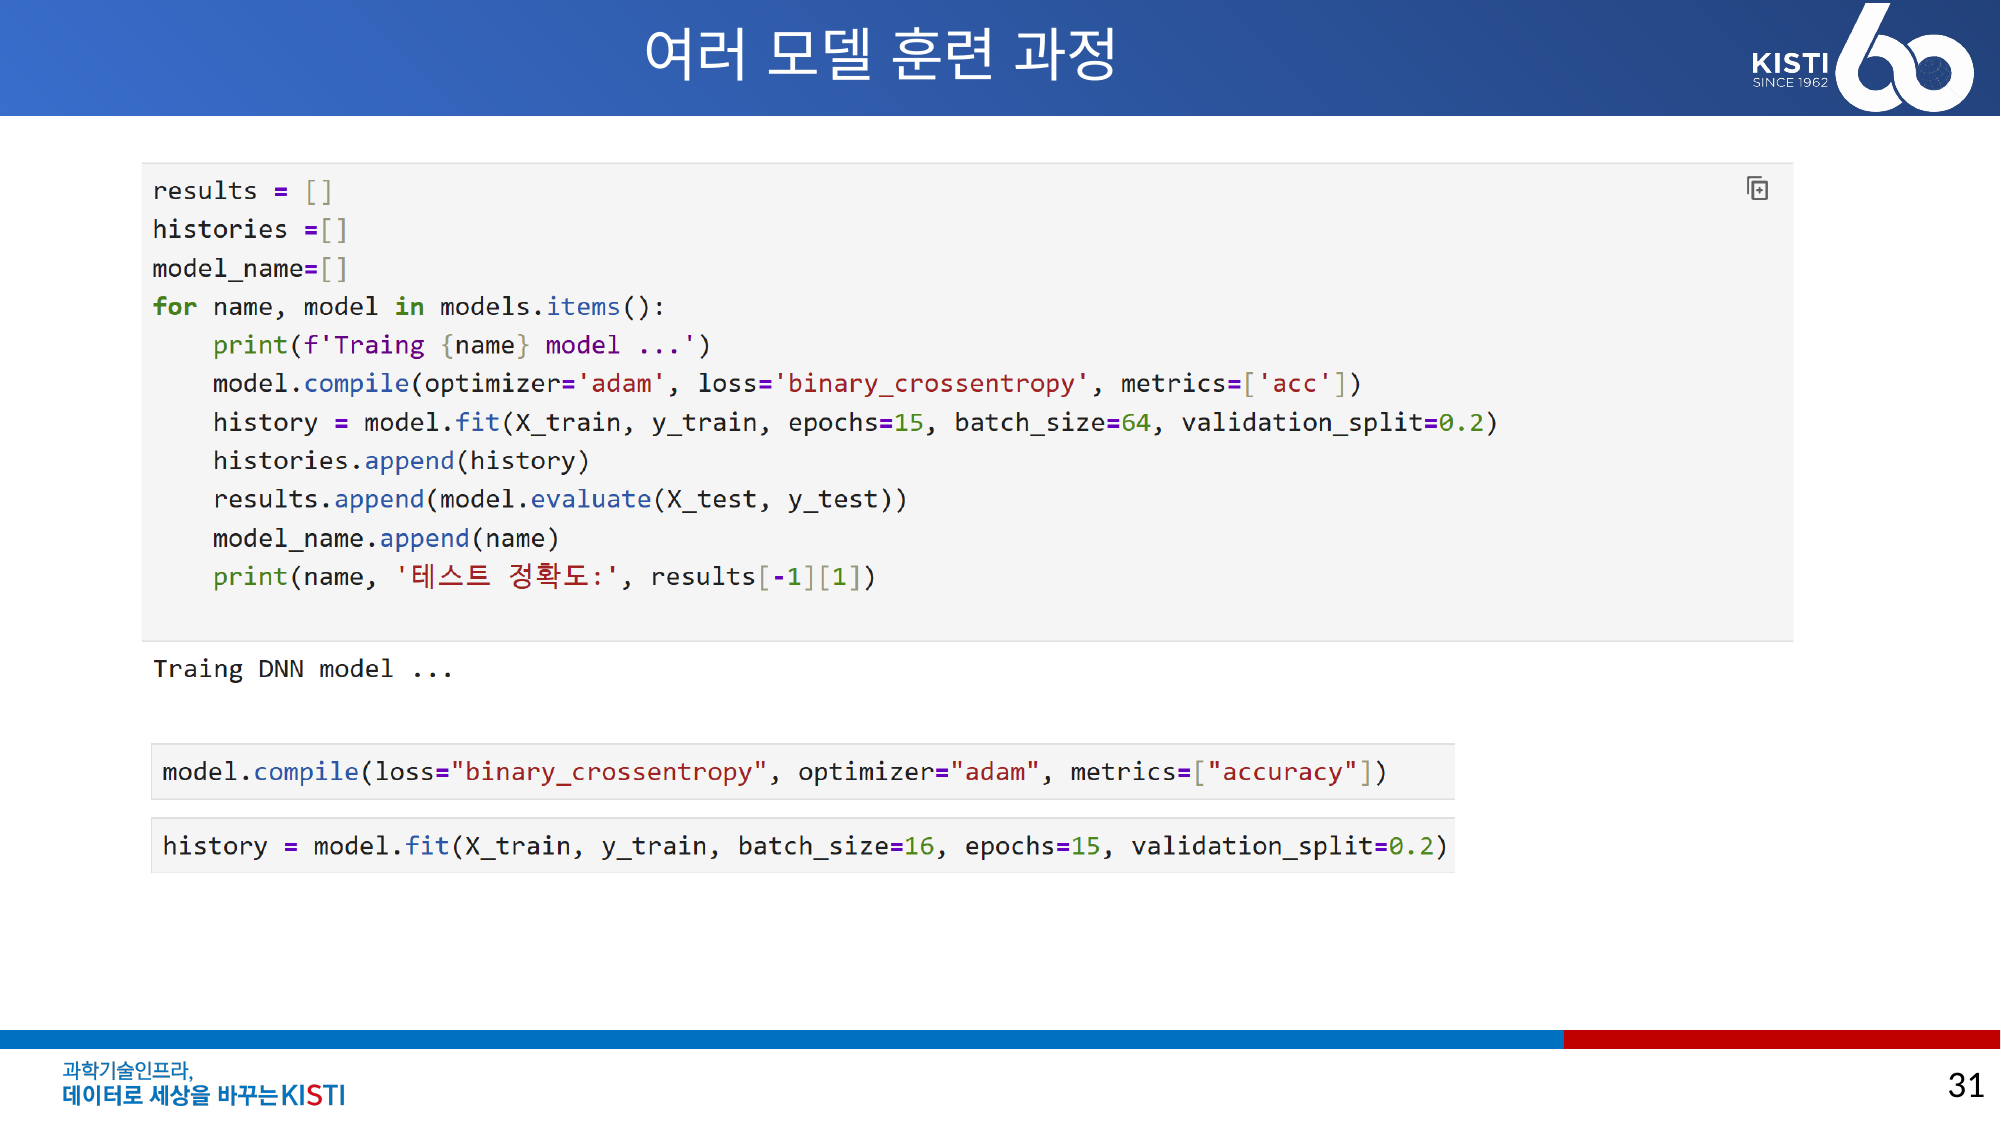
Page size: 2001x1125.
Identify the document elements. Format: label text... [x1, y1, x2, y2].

title 여러 모델 훈련 과정 [53, 1, 1728, 114]
picture [1753, 3, 1974, 112]
picture [63, 1061, 344, 1106]
picture [141, 159, 1794, 692]
slide_number 31 [1647, 1053, 2000, 1113]
picture [141, 731, 1455, 873]
